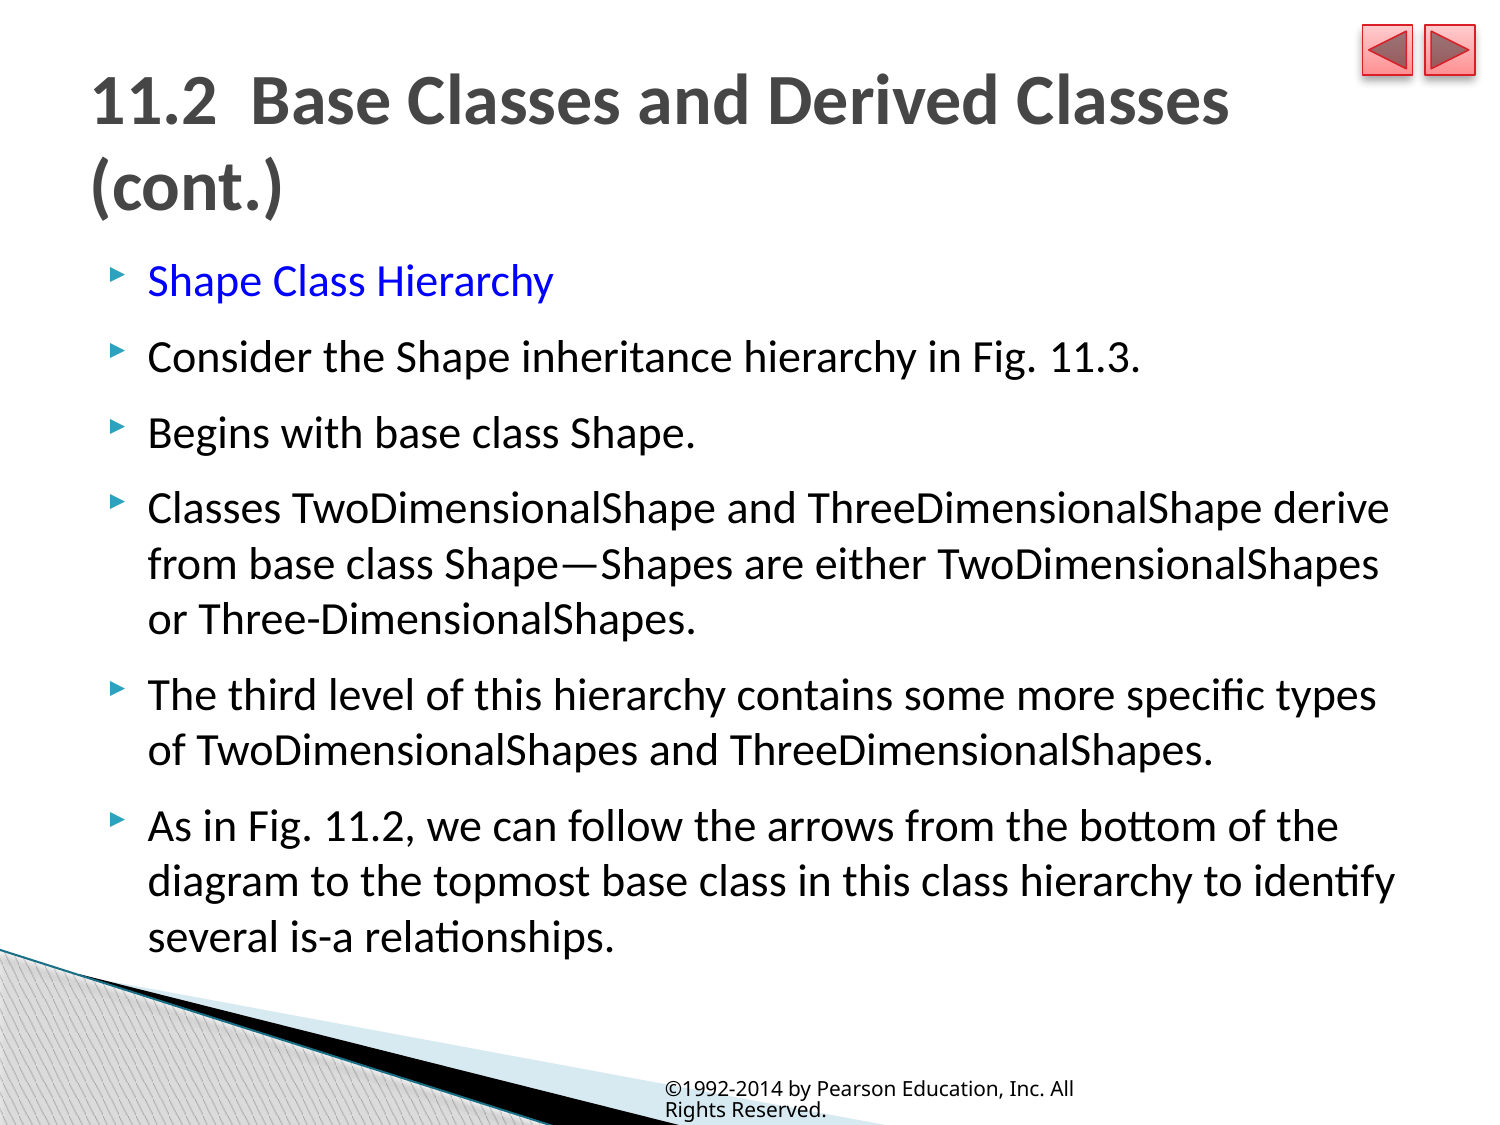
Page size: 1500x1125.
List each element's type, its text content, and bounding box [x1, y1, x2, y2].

title 11.2 Base Classes and Derived Classes (cont.) [75, 45, 1425, 233]
list Shape Class Hierarchy Consider the Shape inheritance hierarchy in Fig. 11.3. Begins with base class Shape. Classes TwoDimensionalShape and ThreeDimensionalShape derive from base class Shape—Shapes are either TwoDimensionalShapes or Three-DimensionalShapes. The third level of this hierarchy contains some more specific types of TwoDimensionalShapes and ThreeDimensionalShapes. As in Fig. 11.2, we can follow the arrows from the bottom of the diagram to the topmost base class in this class hierarchy to identify several is-a relationships. [75, 242, 1425, 986]
footer ©1992-2014 by Pearson Education, Inc. All Rights Reserved. [650, 1051, 1105, 1112]
